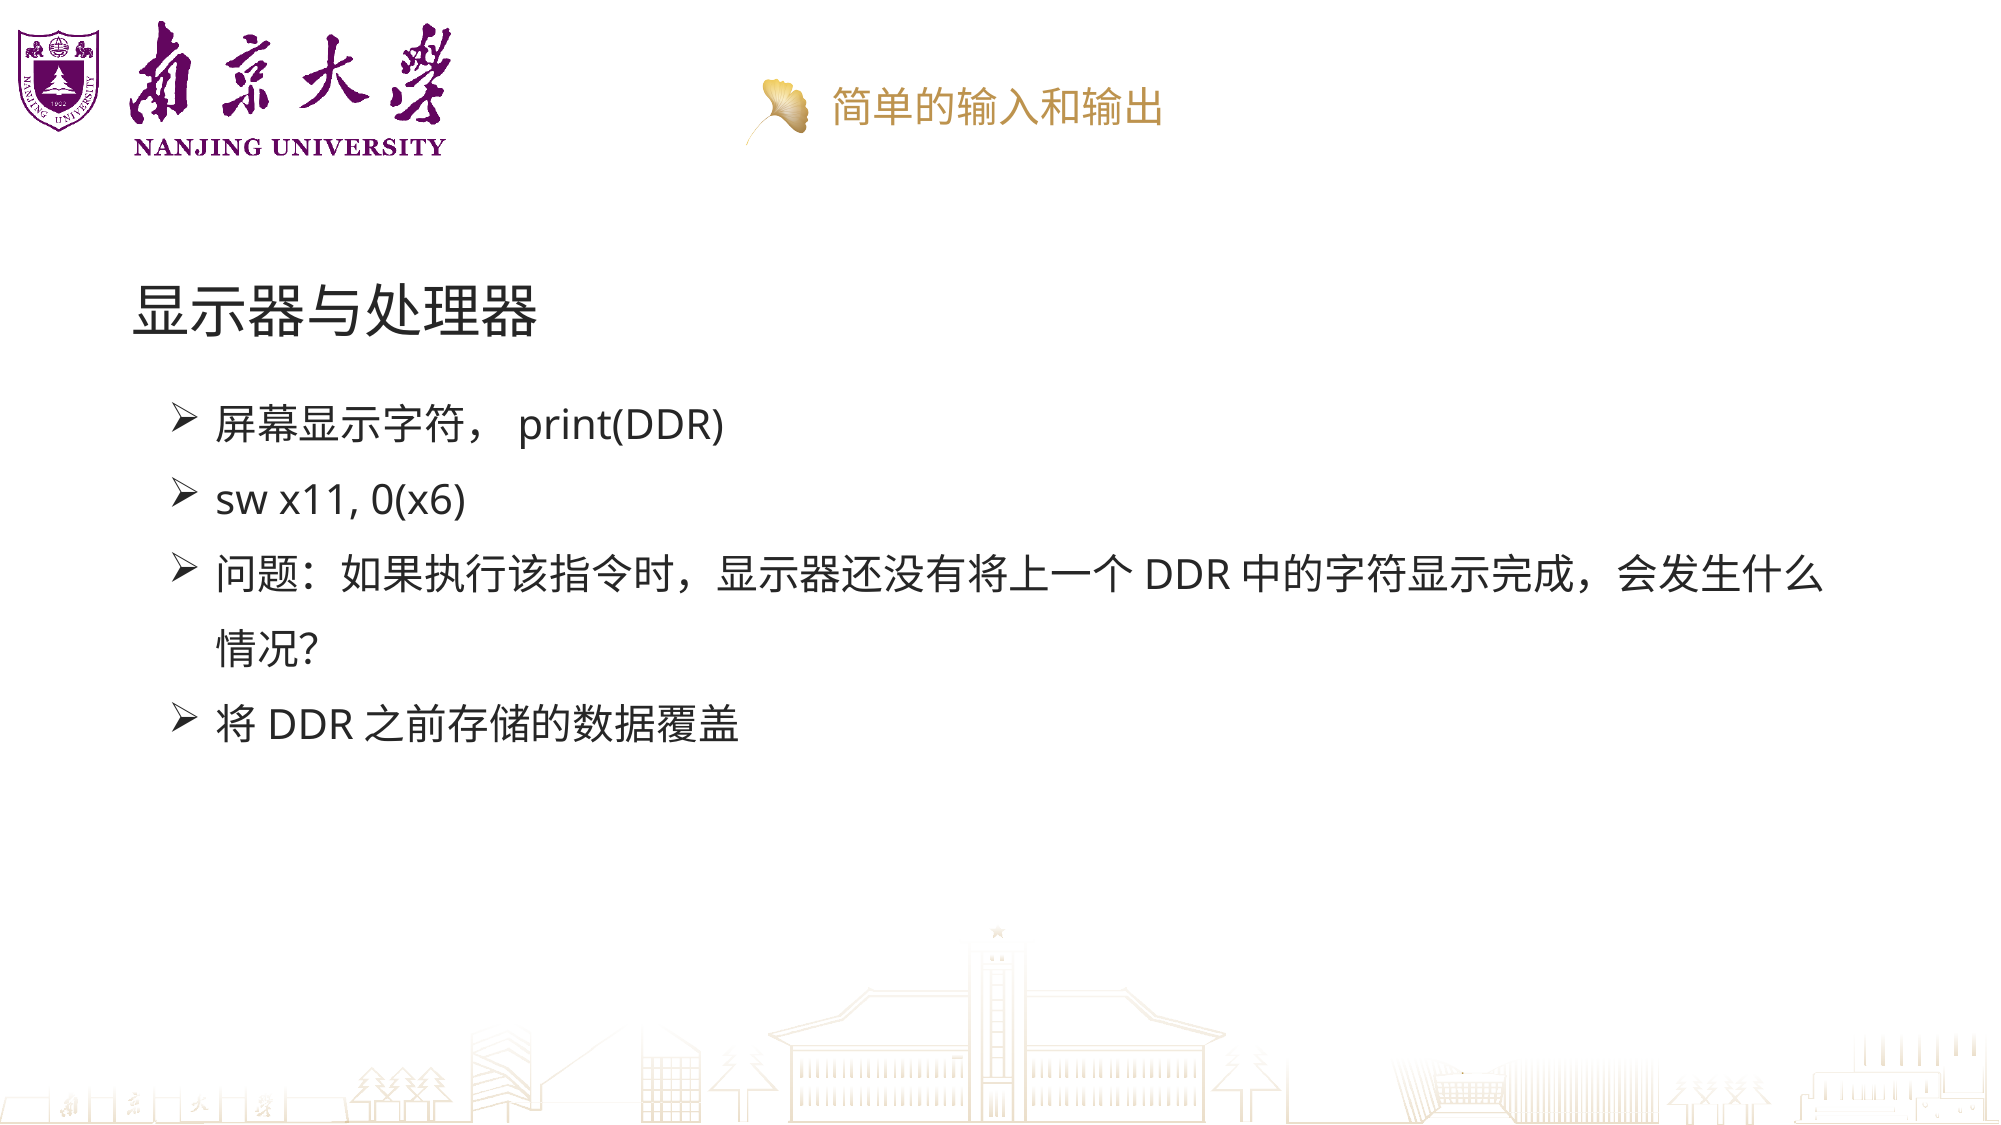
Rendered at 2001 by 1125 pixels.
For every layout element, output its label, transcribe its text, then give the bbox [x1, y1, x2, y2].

text_box 简单的输入和输出 [816, 73, 1226, 139]
picture [18, 21, 451, 160]
picture [731, 64, 830, 169]
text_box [116, 249, 1858, 751]
